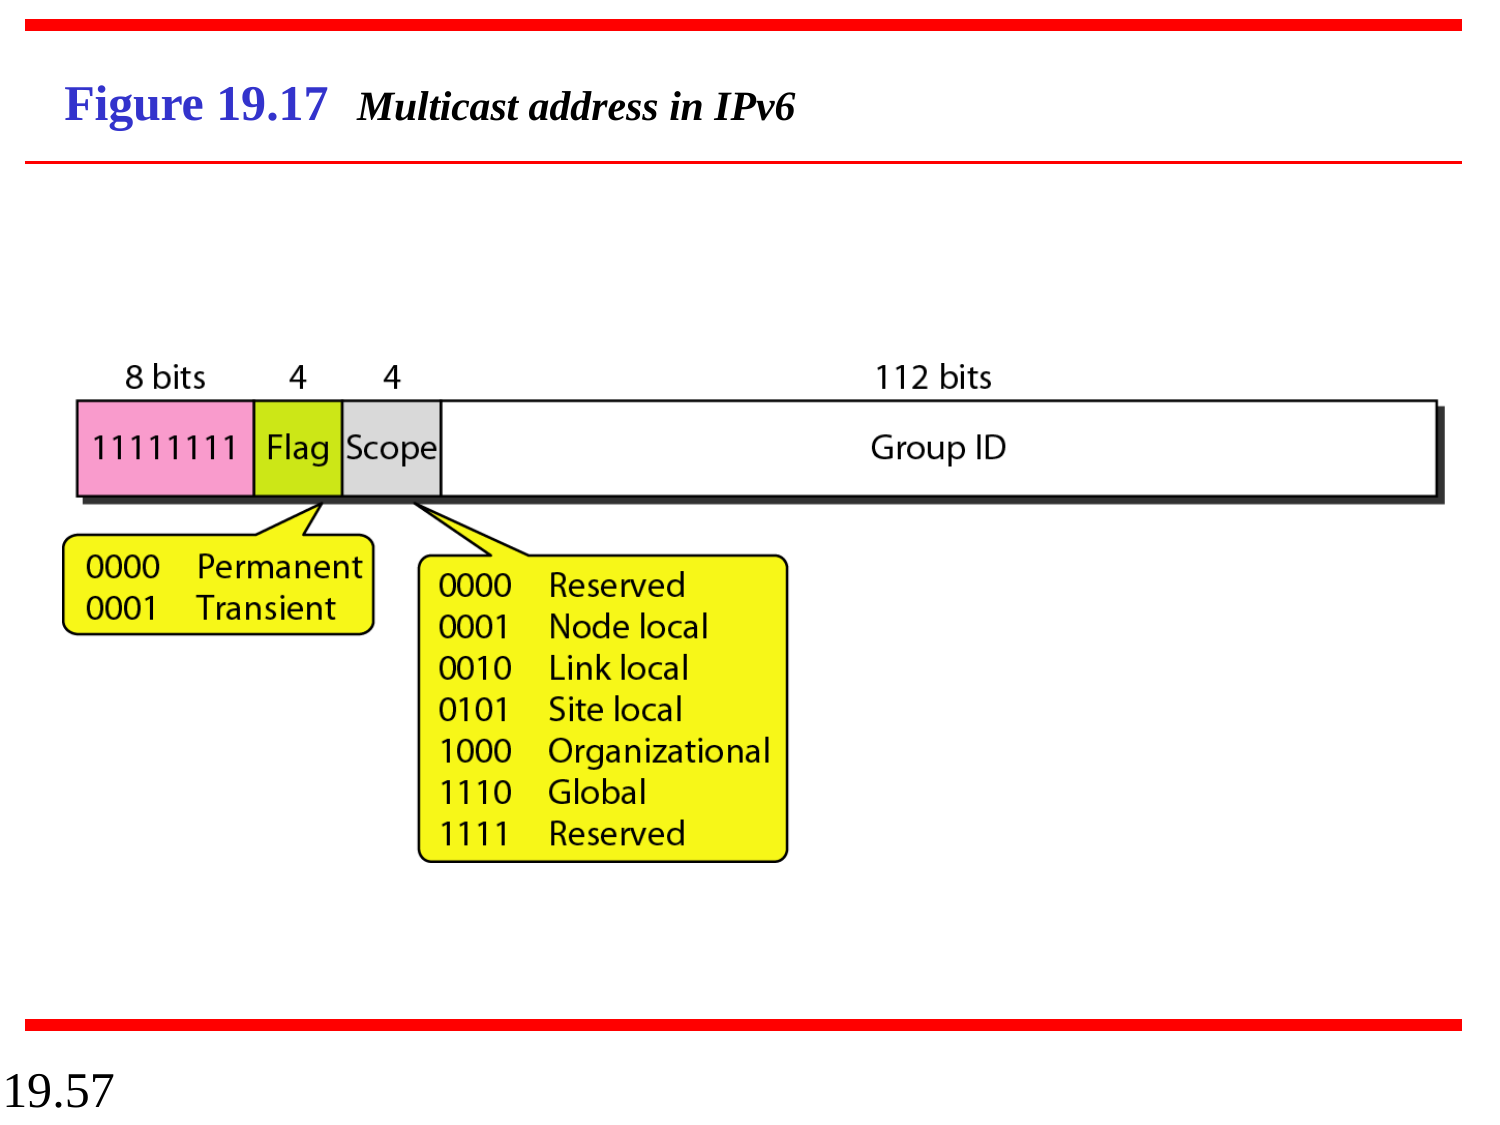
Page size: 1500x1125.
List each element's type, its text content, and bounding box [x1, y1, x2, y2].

text_box 19.57 [0, 1060, 121, 1125]
title Figure 19.17 Multicast address in IPv6 [62, 68, 797, 259]
picture [62, 362, 1446, 863]
